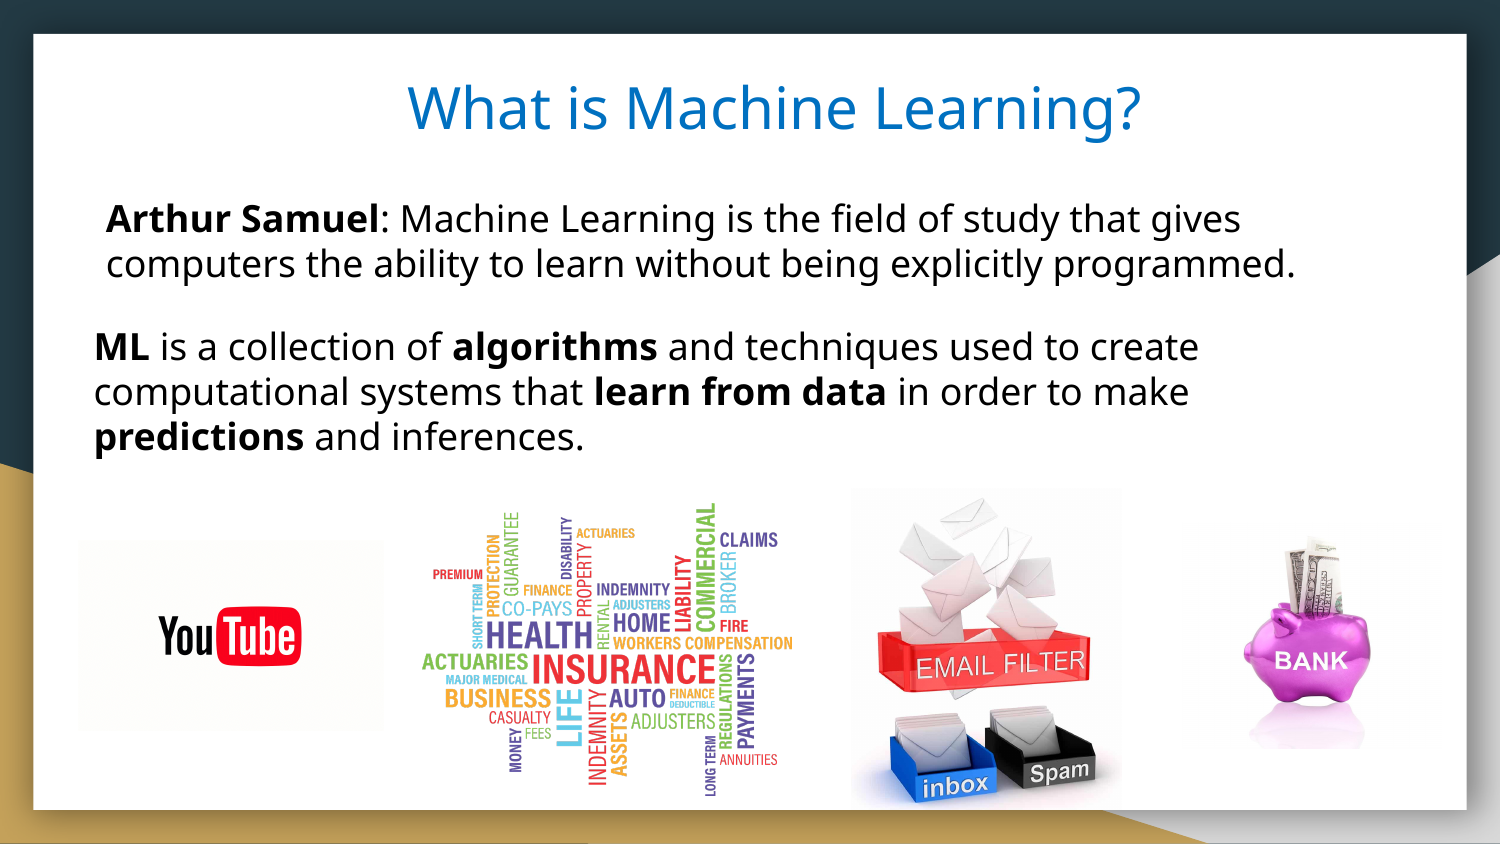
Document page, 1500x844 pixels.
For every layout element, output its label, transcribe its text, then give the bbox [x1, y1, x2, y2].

picture [1181, 522, 1442, 749]
picture [421, 502, 792, 796]
picture [78, 539, 384, 731]
title What is Machine Learning? [392, 56, 1163, 187]
picture [850, 488, 1123, 810]
text_box Arthur Samuel: Machine Learning is the field of study that gives computers the ability to learn without being explicitly programmed. [90, 187, 1409, 293]
text_box ML is a collection of algorithms and techniques used to create computational systems that learn from data in order to make predictions and inferences. [78, 315, 1405, 466]
